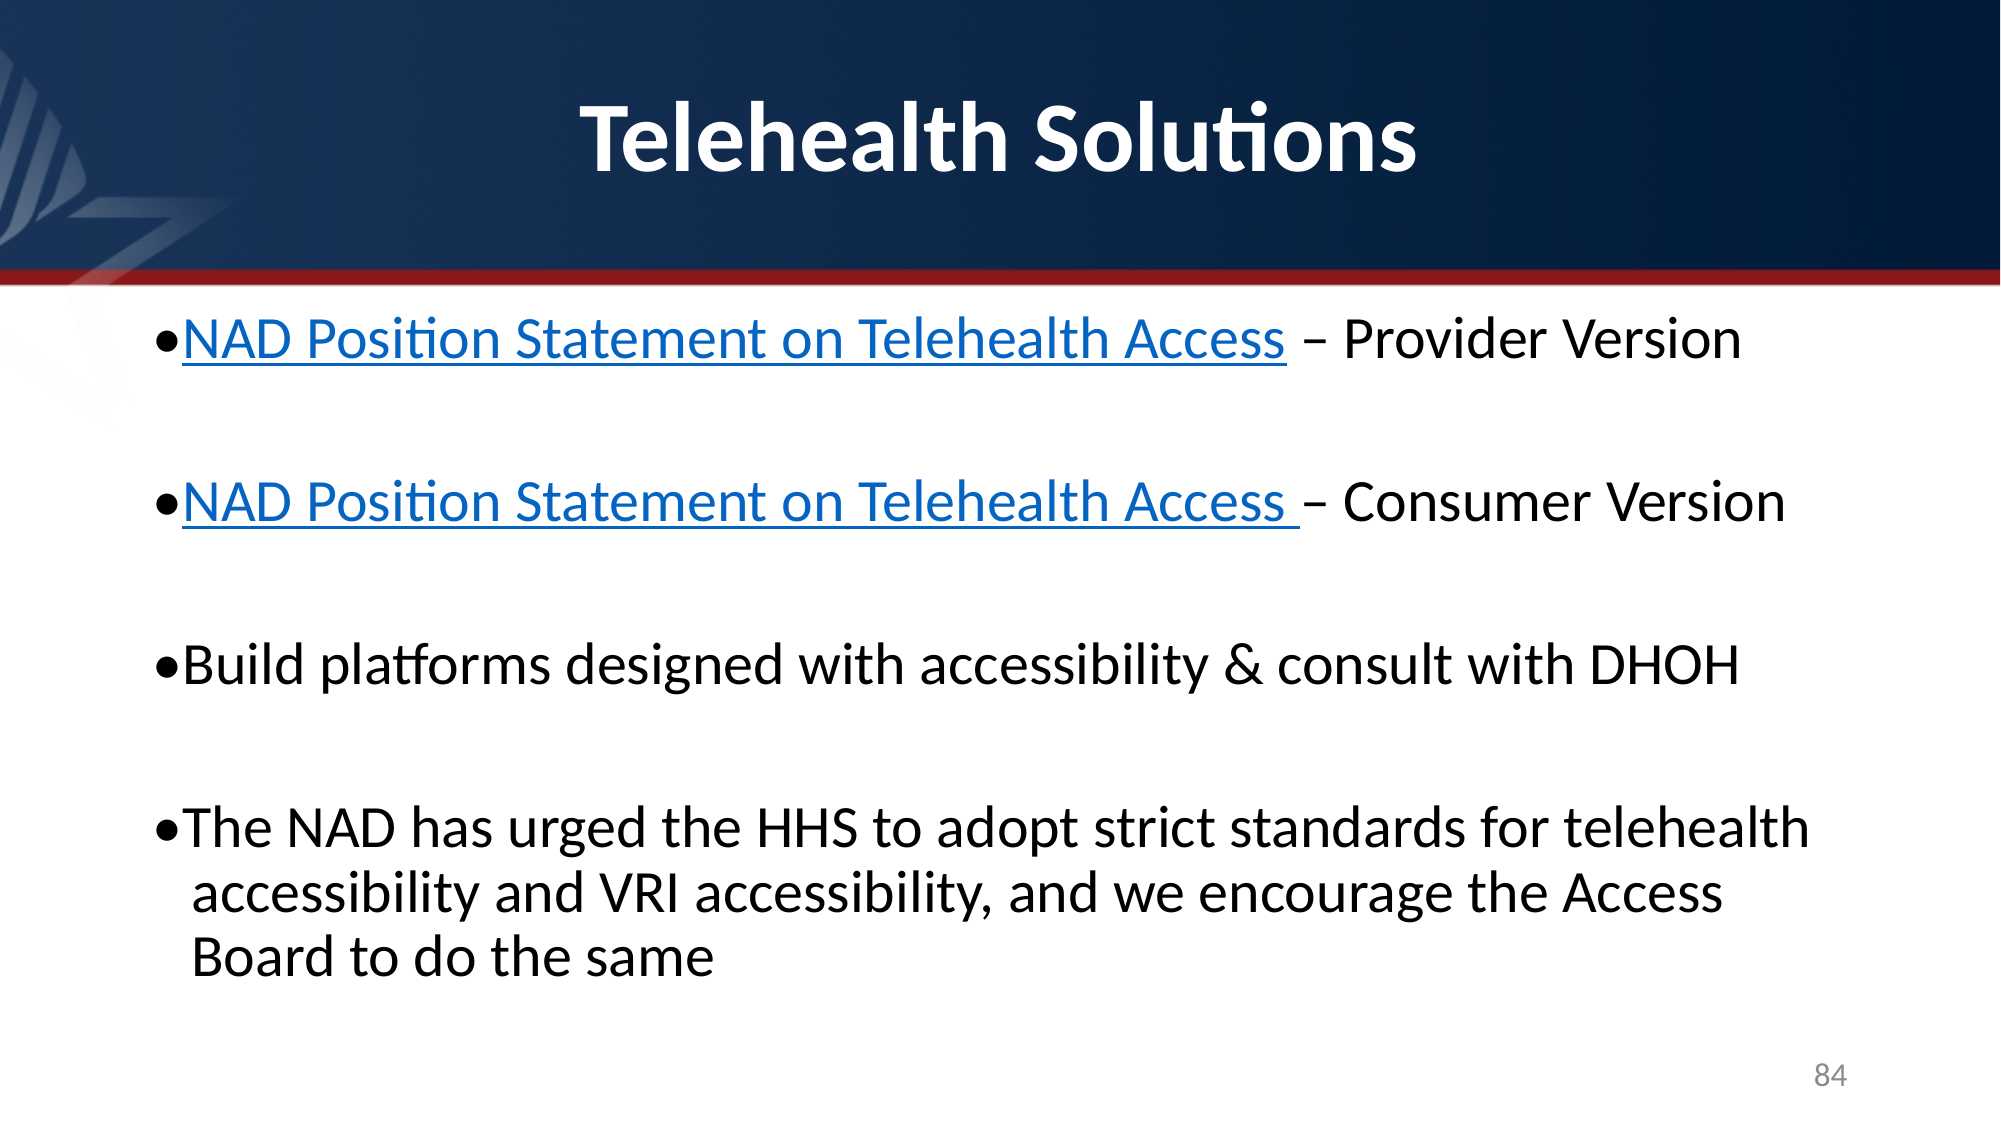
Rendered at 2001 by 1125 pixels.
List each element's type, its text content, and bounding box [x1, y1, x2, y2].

list •NAD Position Statement on Telehealth Access – Provider Version •NAD Position Statement on Telehealth Access – Consumer Version •Build platforms designed with accessibility & consult with DHOH •The NAD has urged the HHS to adopt strict standards for telehealth accessibility and VRI accessibility, and we encourage the Access Board to do the same [137, 299, 1863, 1014]
picture [0, 0, 2001, 1125]
title Telehealth Solutions [137, 30, 1863, 249]
slide_number 84 [1412, 1042, 1863, 1103]
